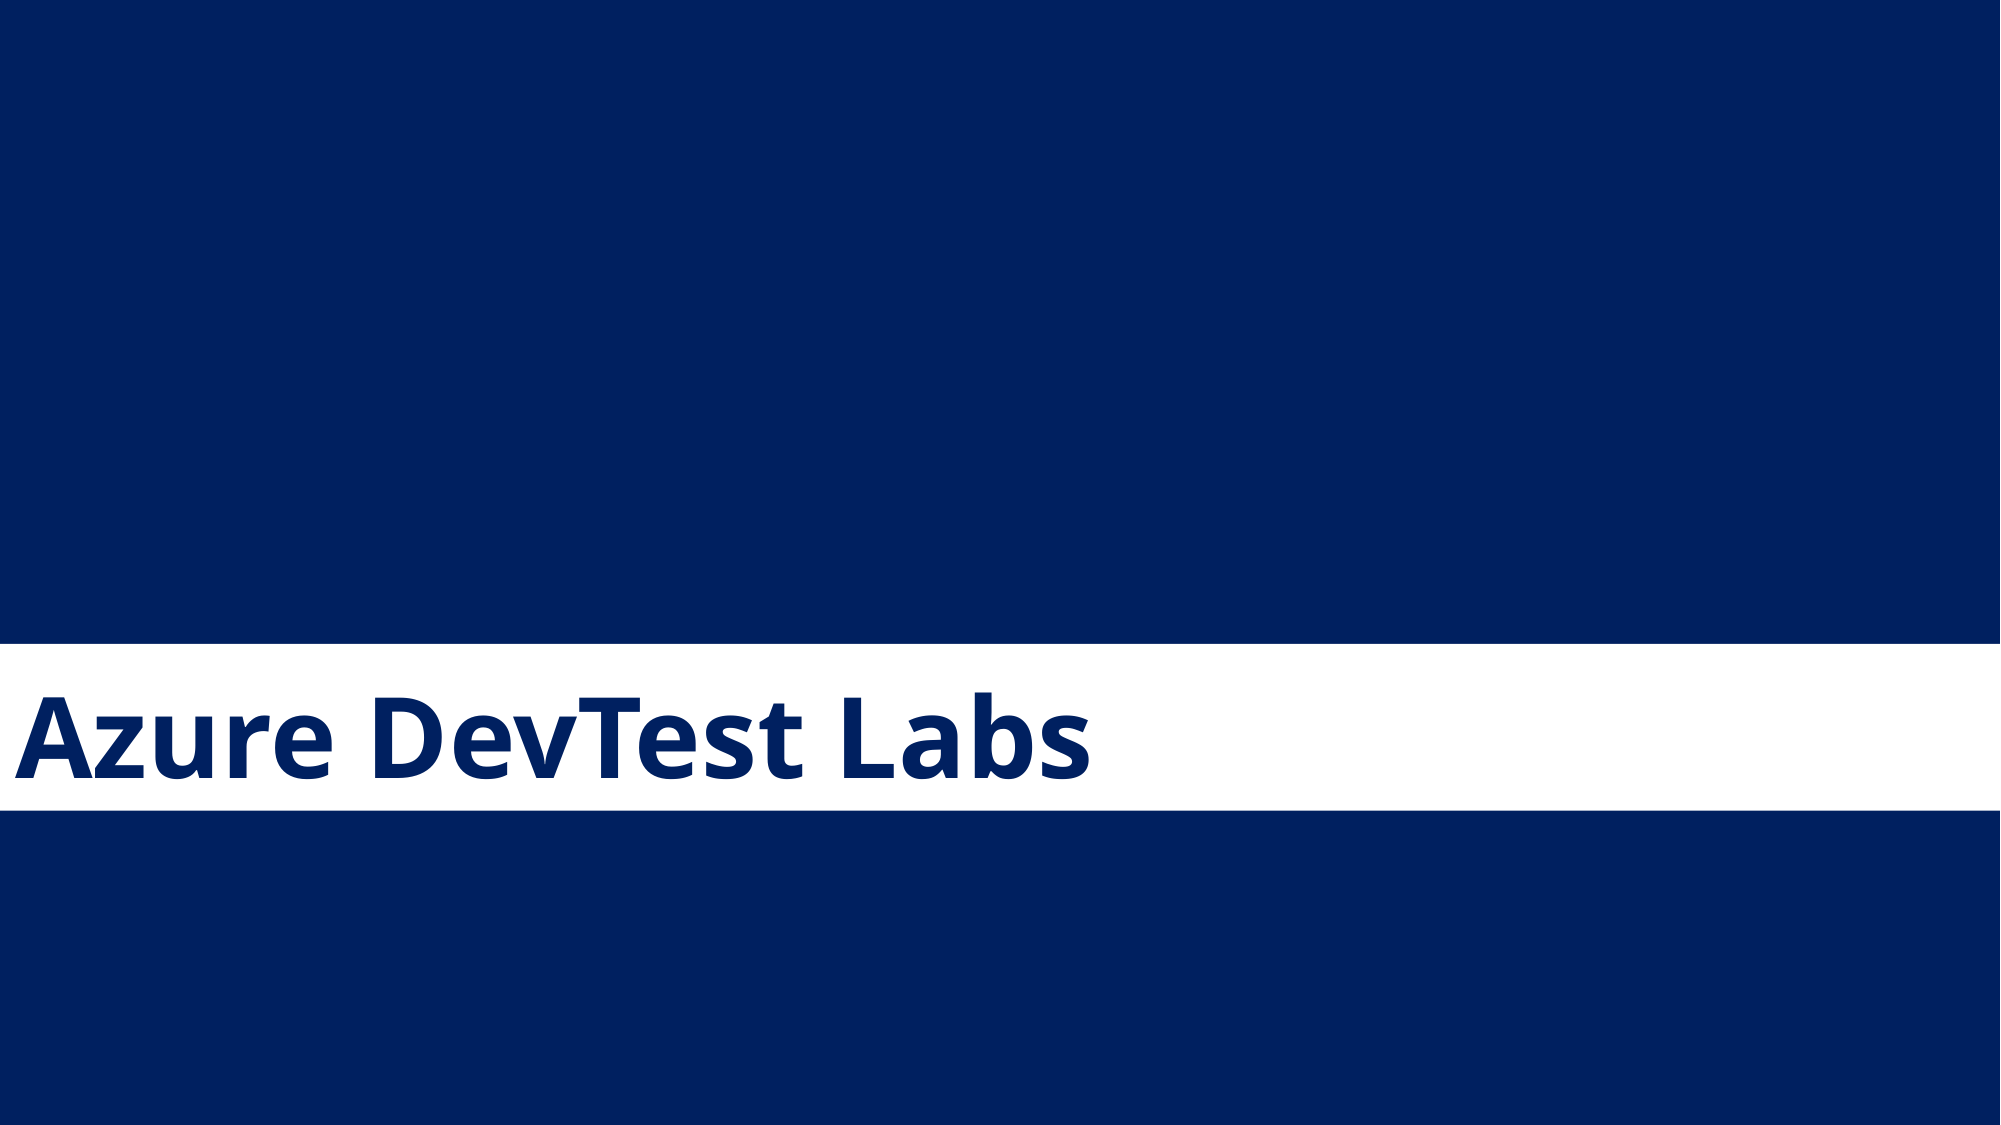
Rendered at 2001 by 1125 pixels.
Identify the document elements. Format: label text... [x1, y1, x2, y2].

title Azure DevTest Labs [0, 643, 2000, 811]
